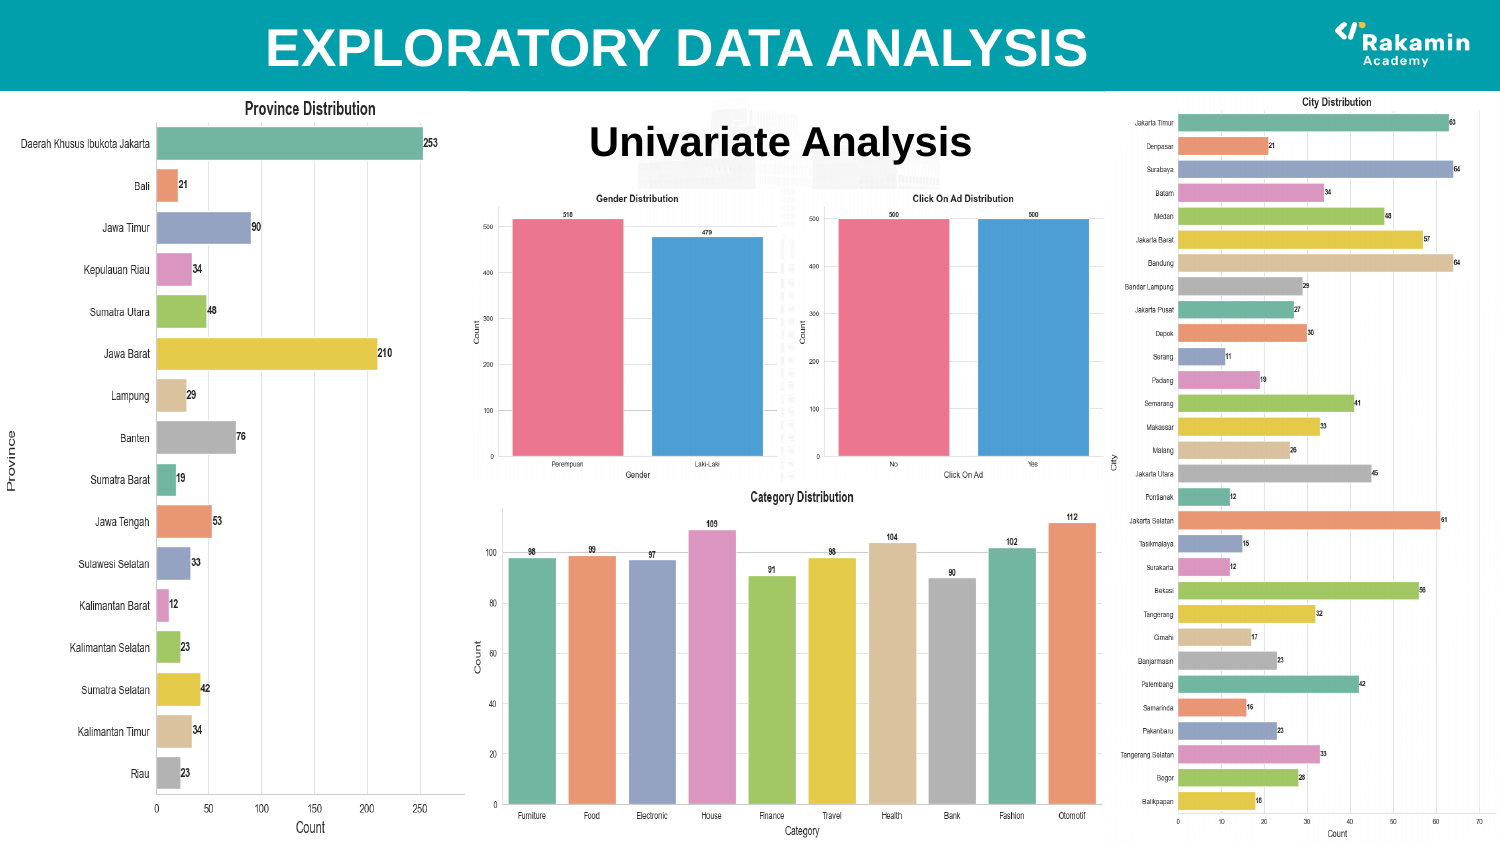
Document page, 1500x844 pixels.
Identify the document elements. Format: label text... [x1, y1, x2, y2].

text_box Univariate Analysis [552, 107, 1010, 173]
picture [0, 0, 1500, 844]
title EXPLORATORY DATA ANALYSIS [51, 0, 1304, 92]
